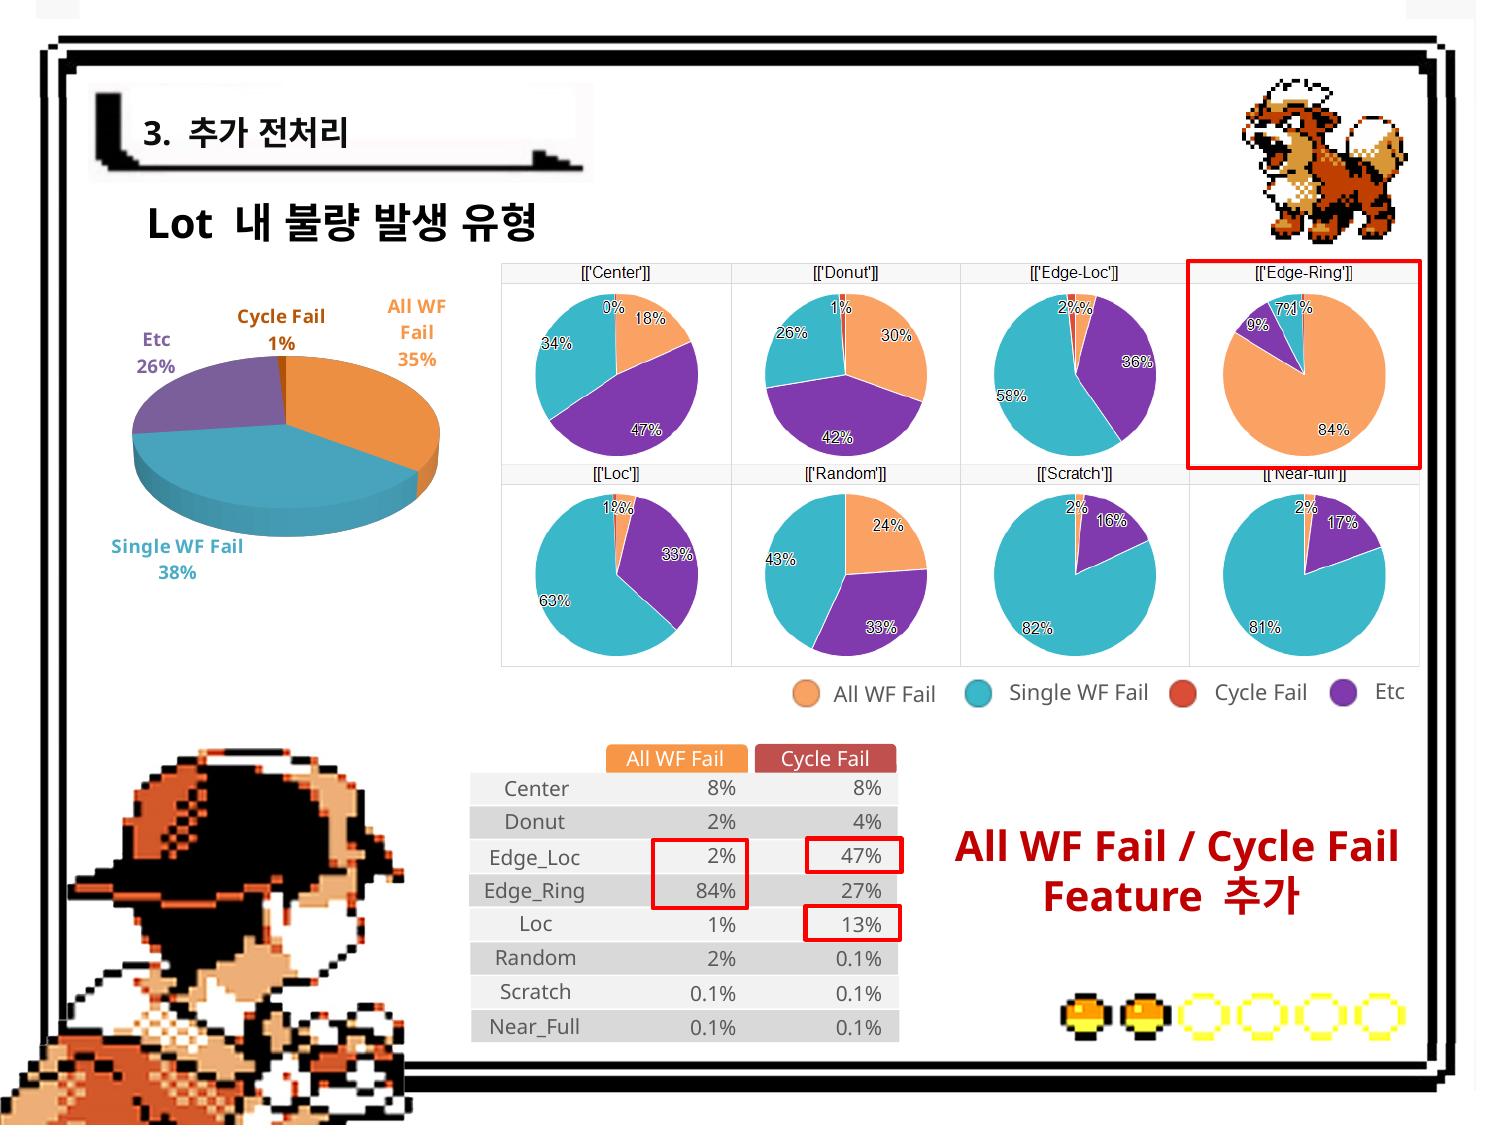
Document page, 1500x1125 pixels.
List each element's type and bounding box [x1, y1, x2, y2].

text_box [1045, 975, 1426, 1058]
text_box [785, 670, 1500, 717]
chart [52, 268, 501, 623]
picture [0, 0, 1500, 1125]
text_box [468, 772, 900, 1043]
